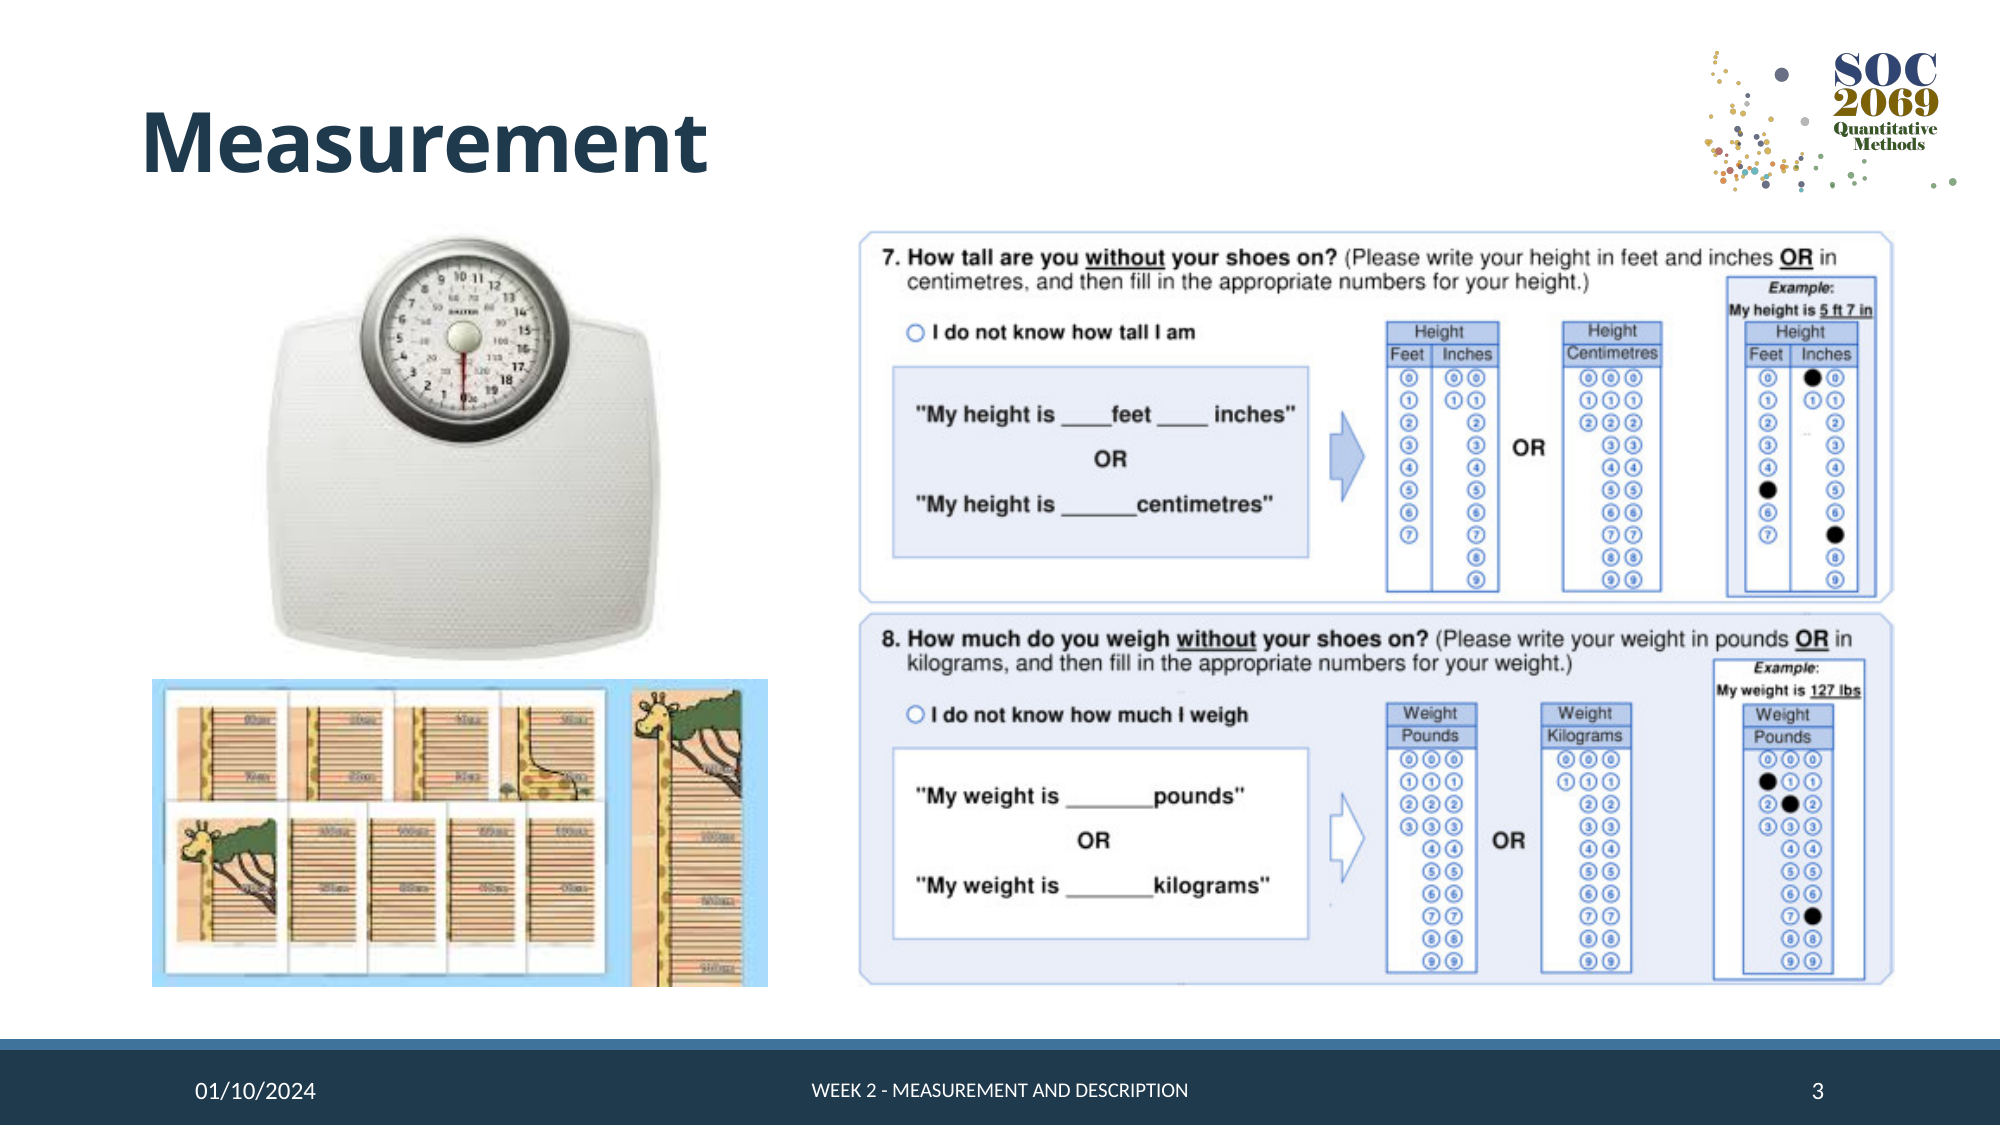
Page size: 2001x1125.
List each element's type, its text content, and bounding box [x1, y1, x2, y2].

picture [857, 230, 1895, 988]
picture [151, 678, 769, 988]
picture [1695, 46, 1965, 197]
title Measurement [124, 47, 1675, 197]
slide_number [180, 1059, 586, 1120]
footer Week 2 - Measurement and Description [604, 1059, 1396, 1120]
picture [236, 224, 684, 672]
slide_number 3 [1624, 1059, 1840, 1120]
